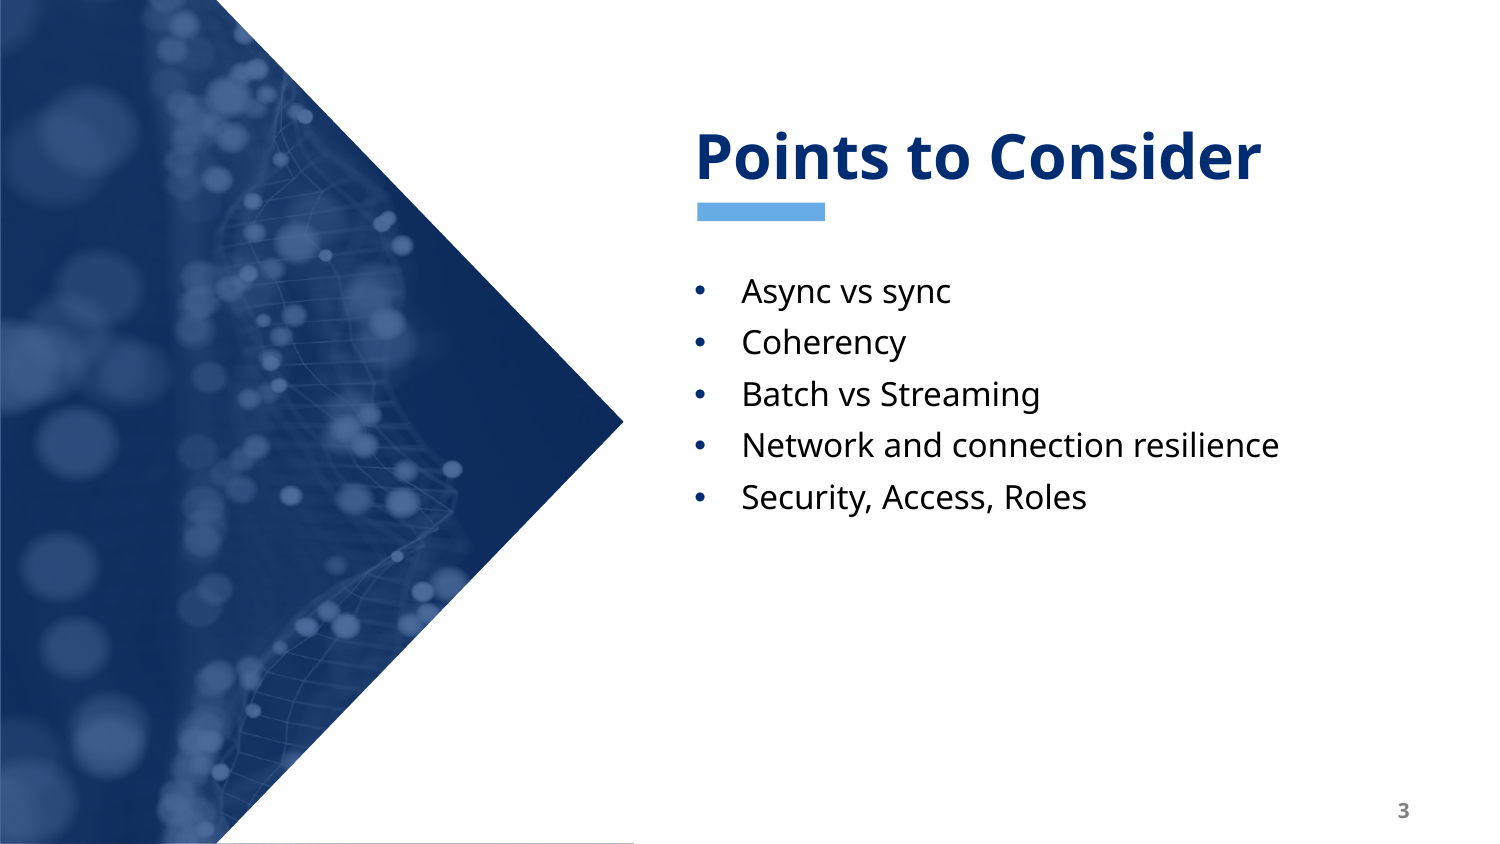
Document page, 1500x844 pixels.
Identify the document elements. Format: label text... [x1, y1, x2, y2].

list Async vs sync Coherency Batch vs Streaming Network and connection resilience Security, Access, Roles [679, 267, 1448, 728]
title Points to Consider [679, 116, 1448, 203]
